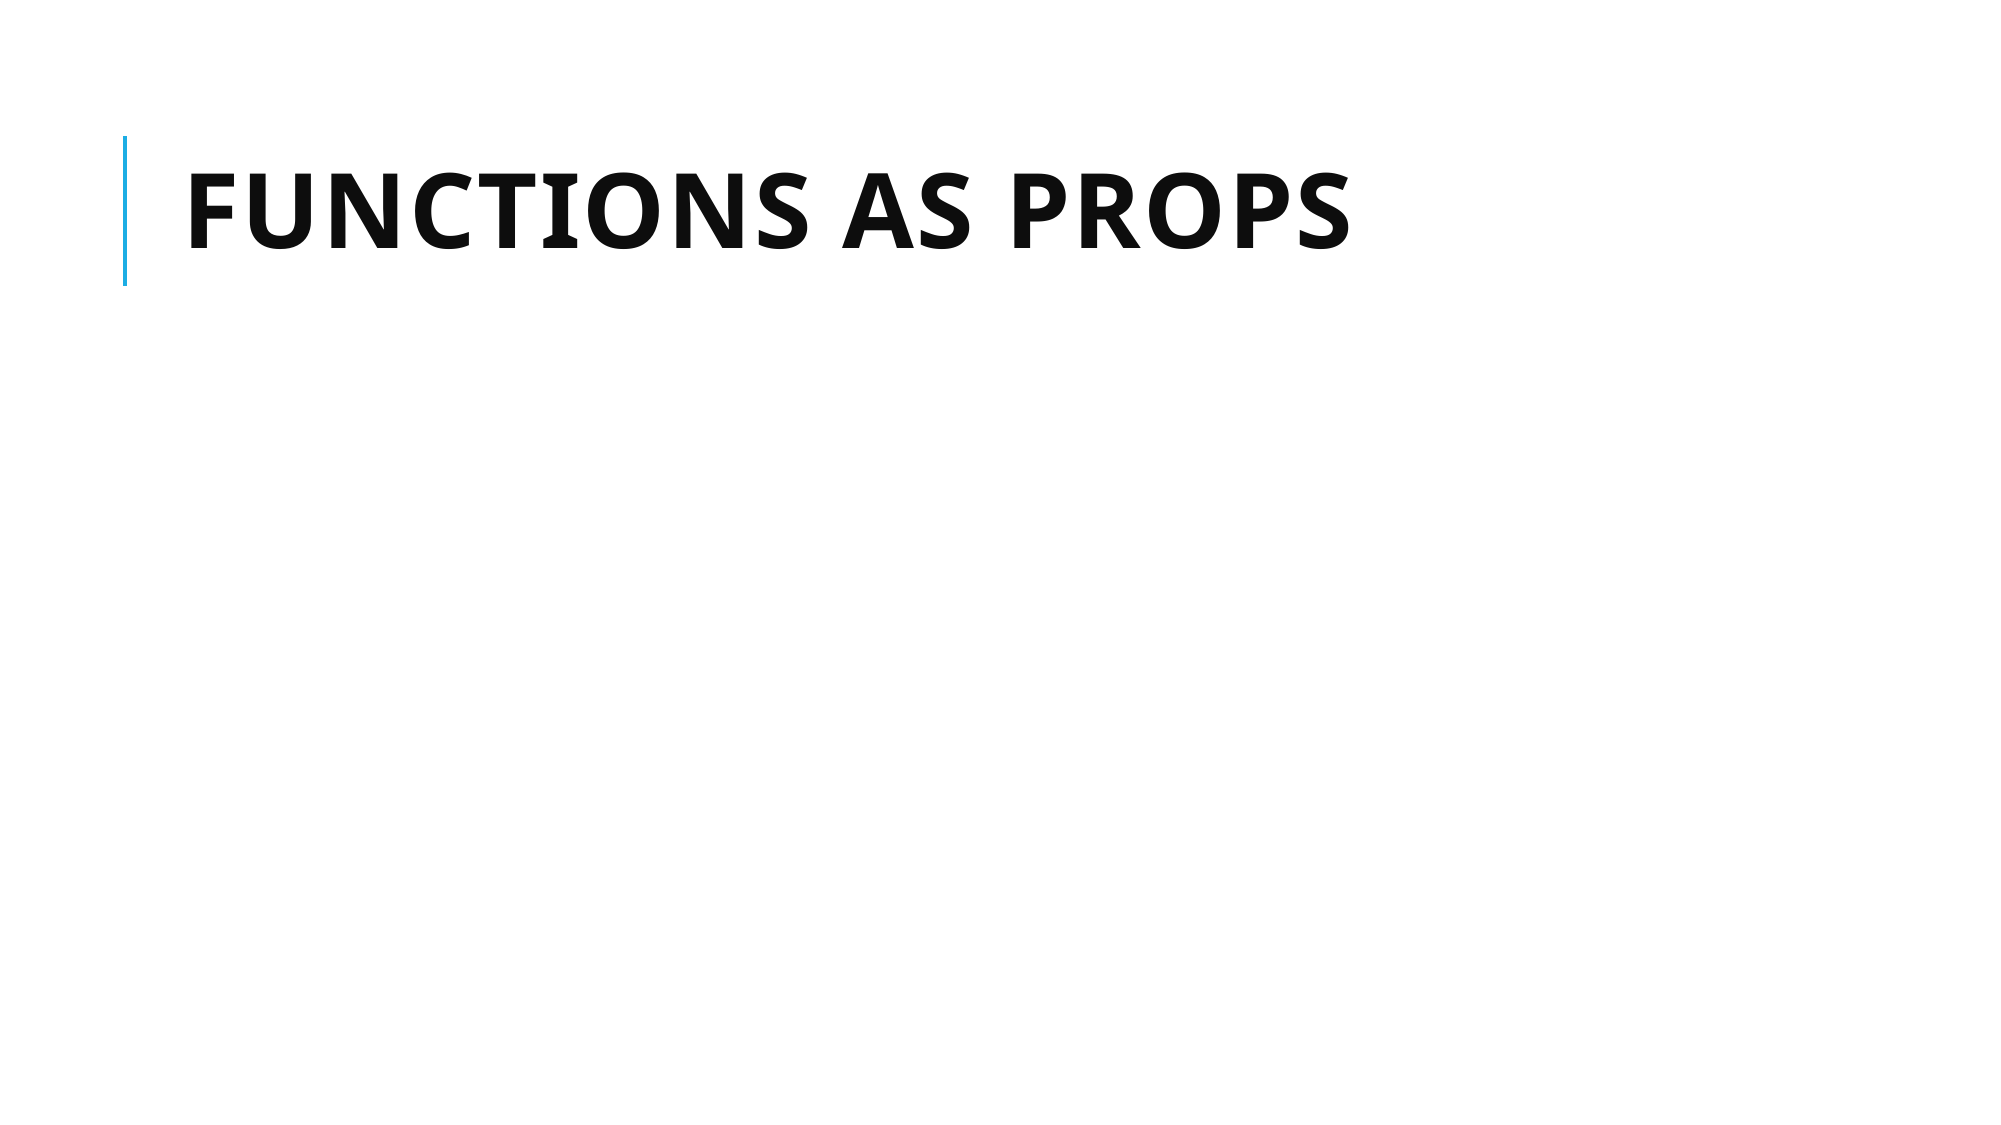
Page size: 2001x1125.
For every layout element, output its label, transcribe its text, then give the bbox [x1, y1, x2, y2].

title Functions as Props [168, 96, 1763, 342]
